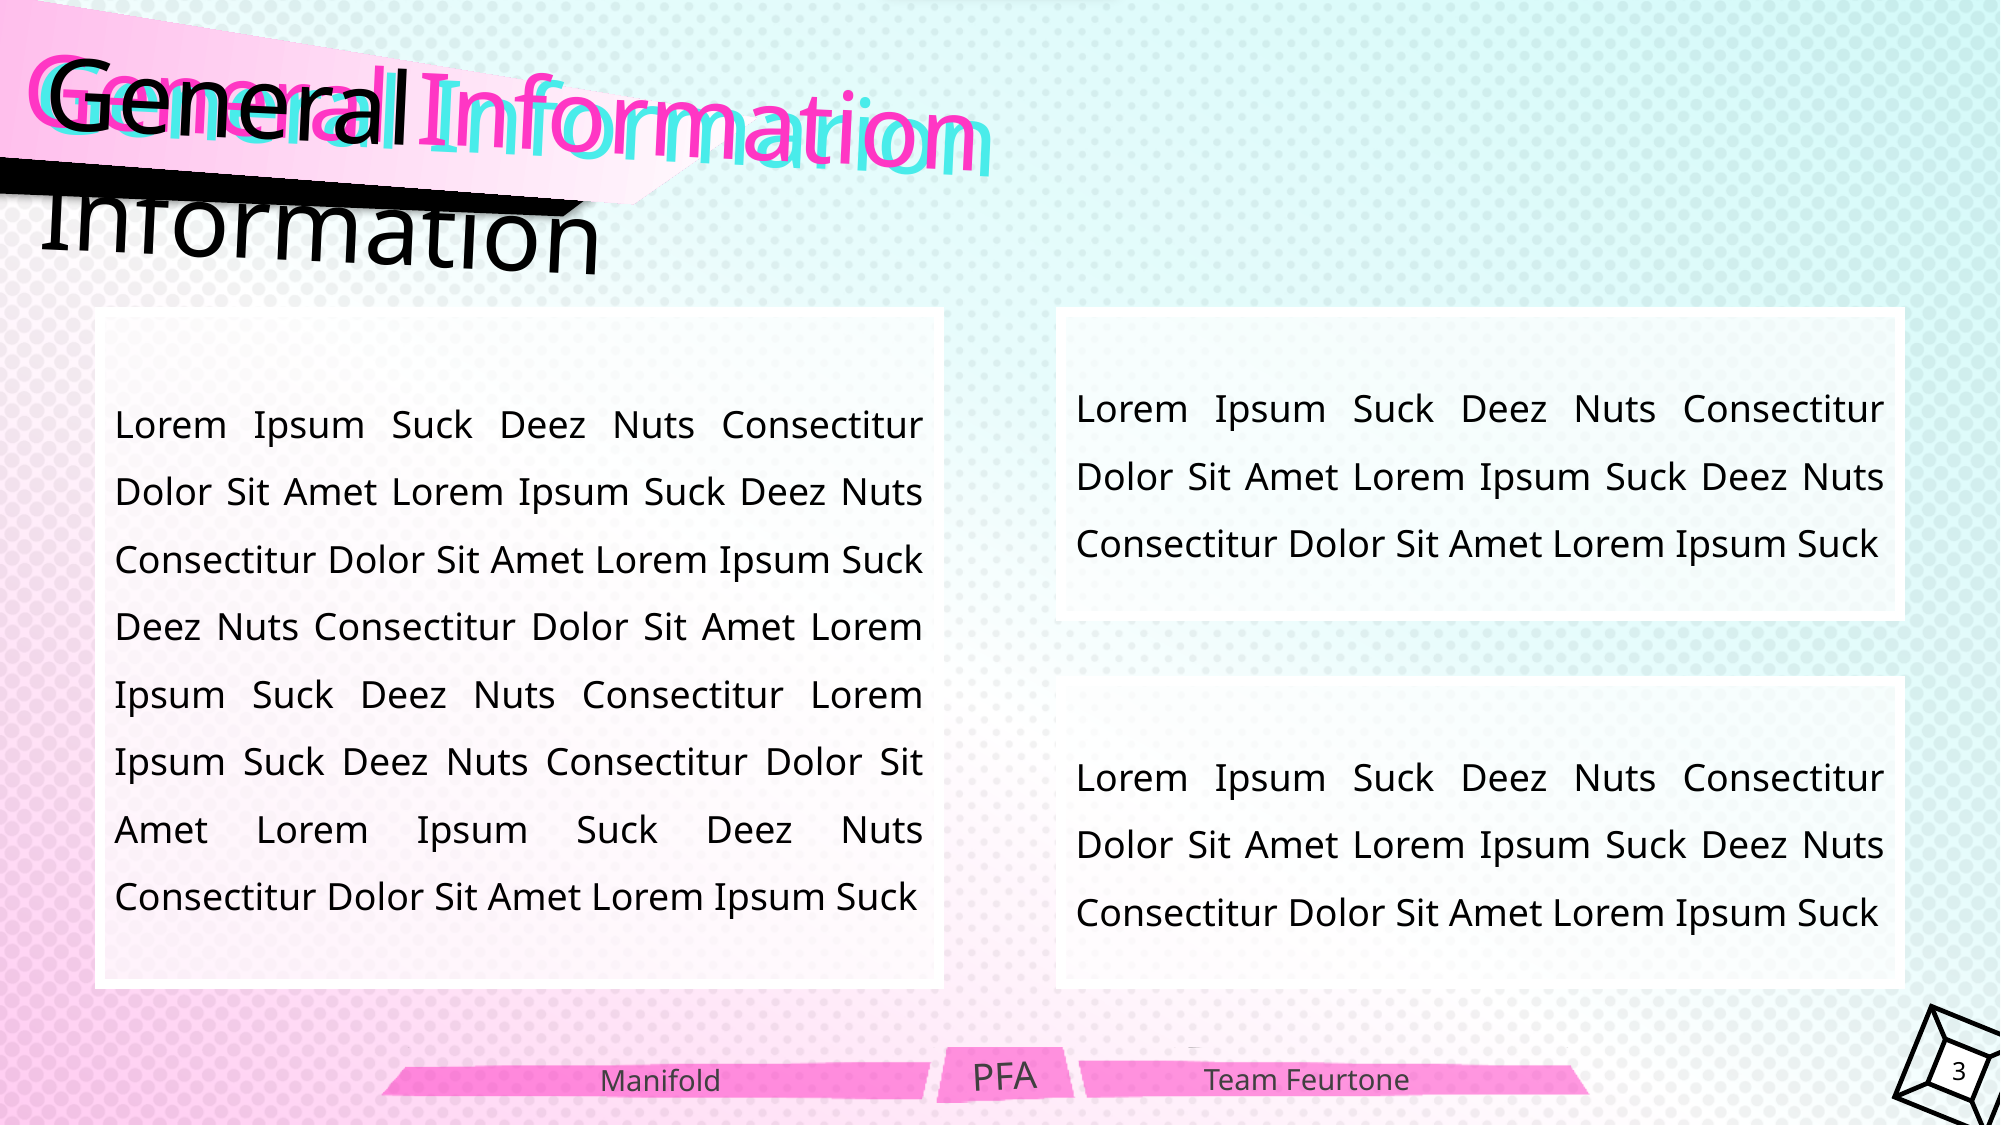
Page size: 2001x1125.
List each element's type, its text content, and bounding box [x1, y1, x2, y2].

text_box Lorem Ipsum Suck Deez Nuts Consectitur Dolor Sit Amet Lorem Ipsum Suck Deez Nuts Consectitur Dolor Sit Amet Lorem Ipsum Suck [1060, 680, 1901, 985]
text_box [22, 41, 999, 185]
text_box Lorem Ipsum Suck Deez Nuts Consectitur Dolor Sit Amet Lorem Ipsum Suck Deez Nuts Consectitur Dolor Sit Amet Lorem Ipsum Suck [1060, 311, 1901, 617]
picture [1960, 1120, 1978, 1125]
text_box PFA [958, 1103, 1035, 1107]
text_box PFA [959, 1042, 1051, 1047]
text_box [1909, 1021, 2000, 1120]
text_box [0, 0, 711, 330]
picture [0, 0, 2001, 1125]
text_box Lorem Ipsum Suck Deez Nuts Consectitur Dolor Sit Amet Lorem Ipsum Suck Deez Nuts Consectitur Dolor Sit Amet Lorem Ipsum Suck Deez Nuts Consectitur Dolor Sit Amet Lorem Ipsum Suck Deez Nuts Consectitur Lorem Ipsum Suck Deez Nuts Consectitur Dolor Sit Amet Lorem Ipsum Suck Deez Nuts Consectitur Dolor Sit Amet Lorem Ipsum Suck [99, 311, 940, 985]
picture [1900, 1071, 1909, 1091]
picture [1937, 1012, 1958, 1021]
